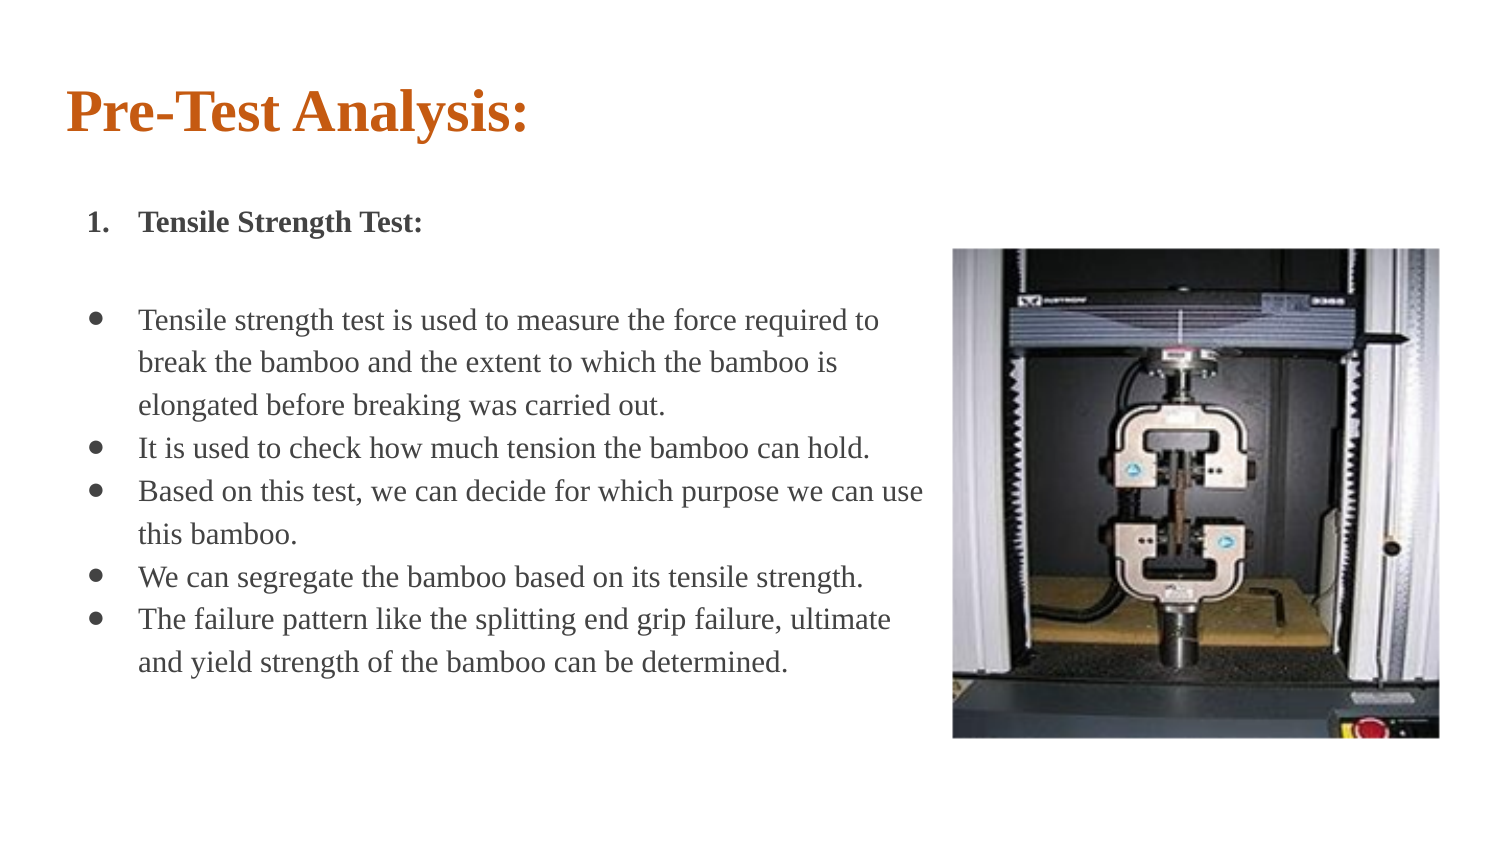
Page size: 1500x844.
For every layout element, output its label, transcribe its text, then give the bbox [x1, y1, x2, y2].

list Tensile Strength Test: Tensile strength test is used to measure the force required to break the bamboo and the extent to which the bamboo is elongated before breaking was carried out. It is used to check how much tension the bamboo can hold. Based on this test, we can decide for which purpose we can use this bamboo. We can segregate the bamboo based on its tensile strength. The failure pattern like the splitting end grip failure, ultimate and yield strength of the bamboo can be determined. [51, 180, 950, 808]
picture [949, 245, 1445, 743]
title Pre-Test Analysis: [51, 55, 1449, 159]
